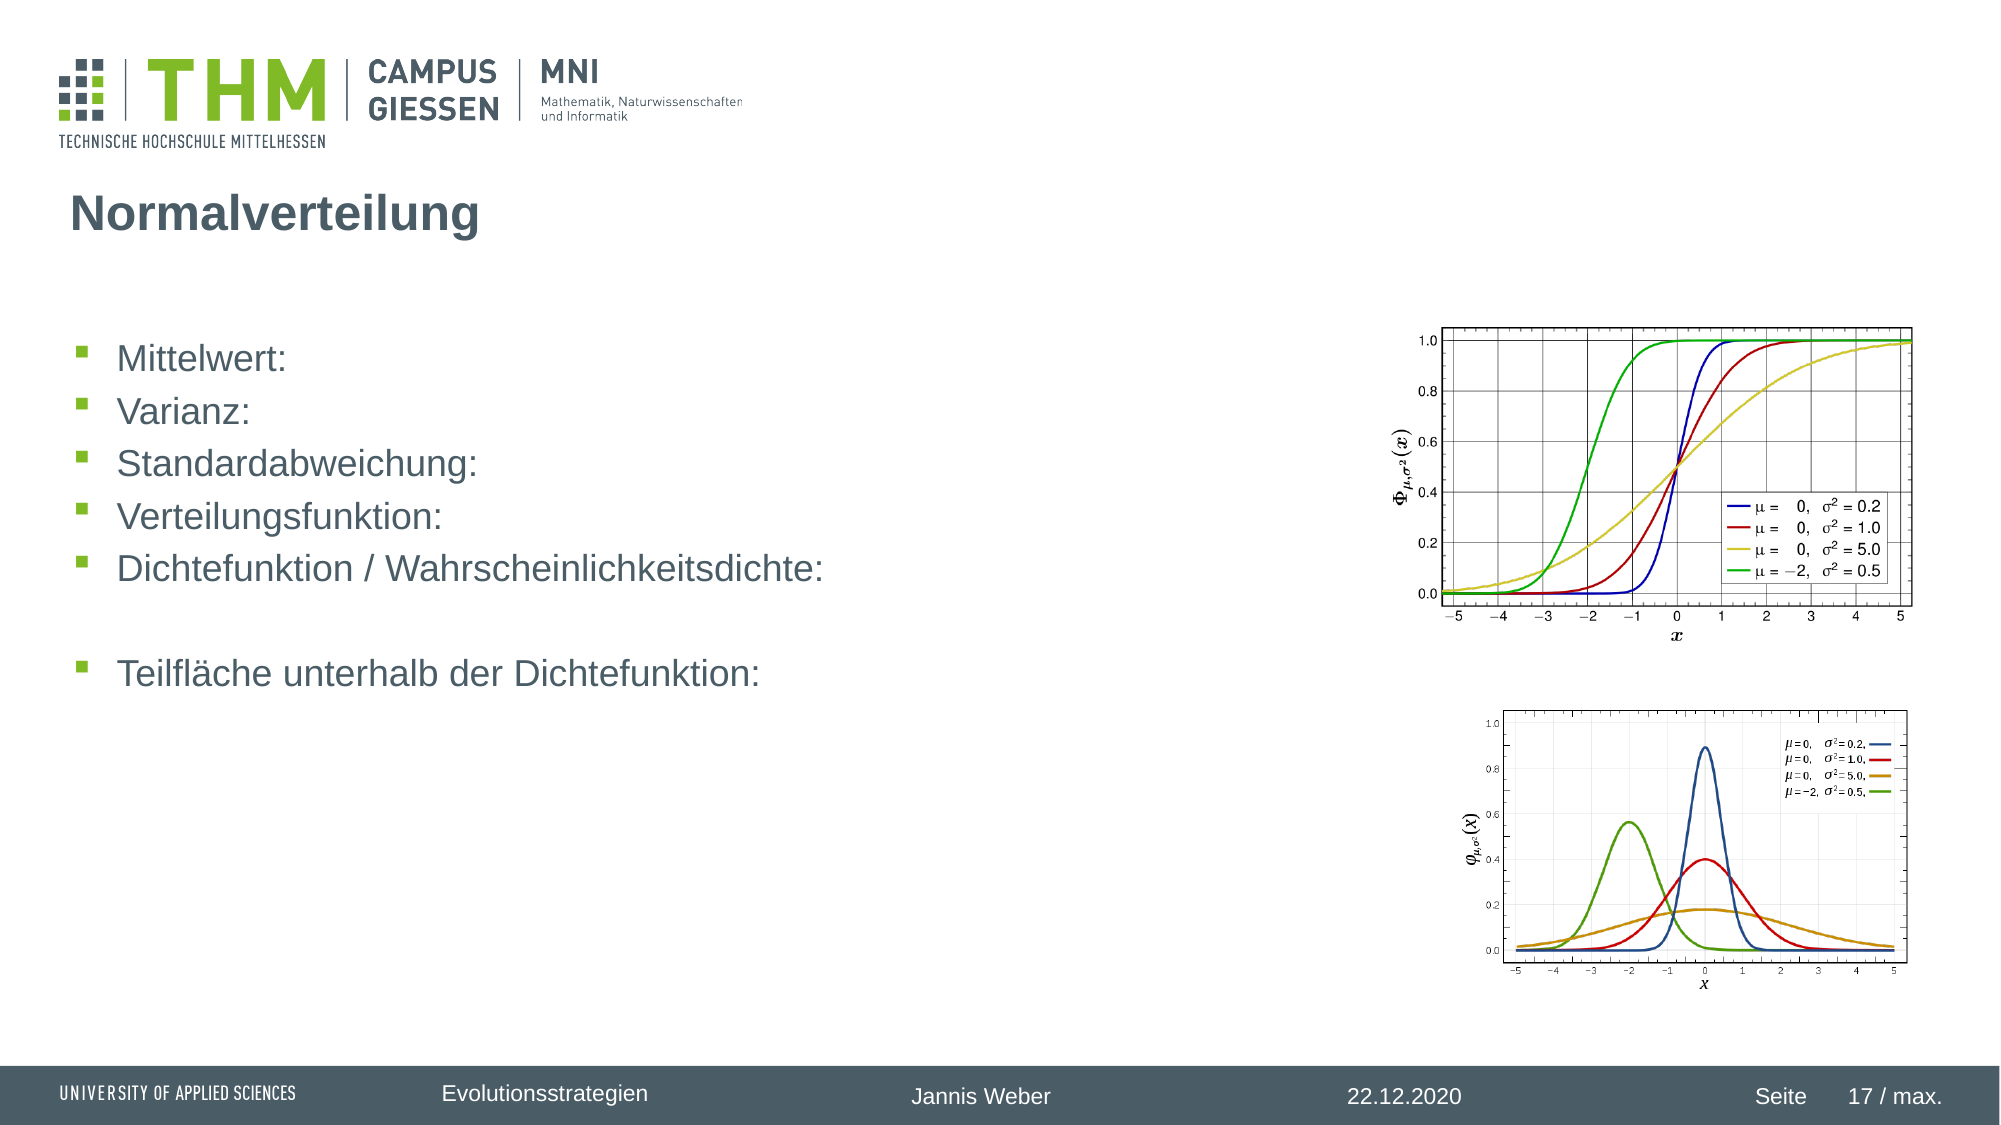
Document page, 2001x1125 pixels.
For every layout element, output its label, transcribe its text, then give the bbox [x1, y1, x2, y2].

picture [1459, 704, 1913, 995]
picture [59, 59, 742, 148]
picture [1385, 326, 1913, 646]
title Normalverteilung [54, 172, 1913, 268]
picture [59, 1082, 296, 1104]
